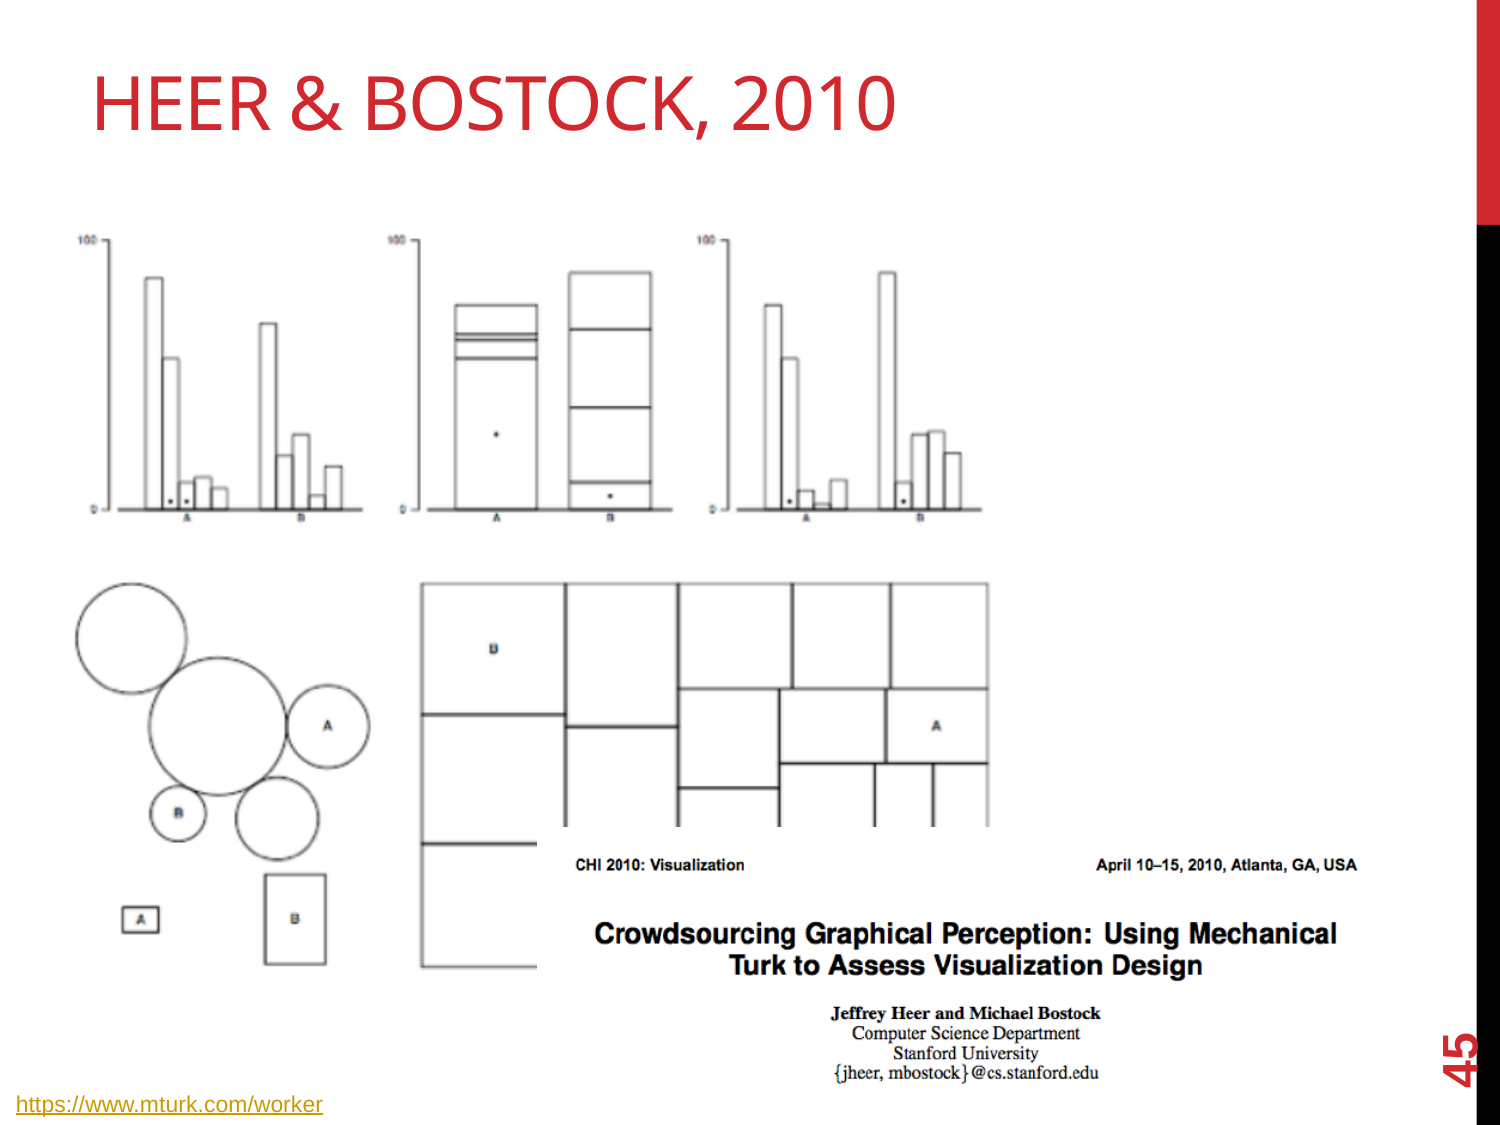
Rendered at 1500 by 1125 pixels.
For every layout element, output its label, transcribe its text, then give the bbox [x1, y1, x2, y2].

picture [536, 827, 1405, 1107]
title Heer & Bostock, 2010 [75, 19, 1428, 153]
slide_number 45 [1427, 887, 1488, 1104]
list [54, 191, 1021, 996]
text_box https://www.mturk.com/worker [1, 1081, 339, 1125]
